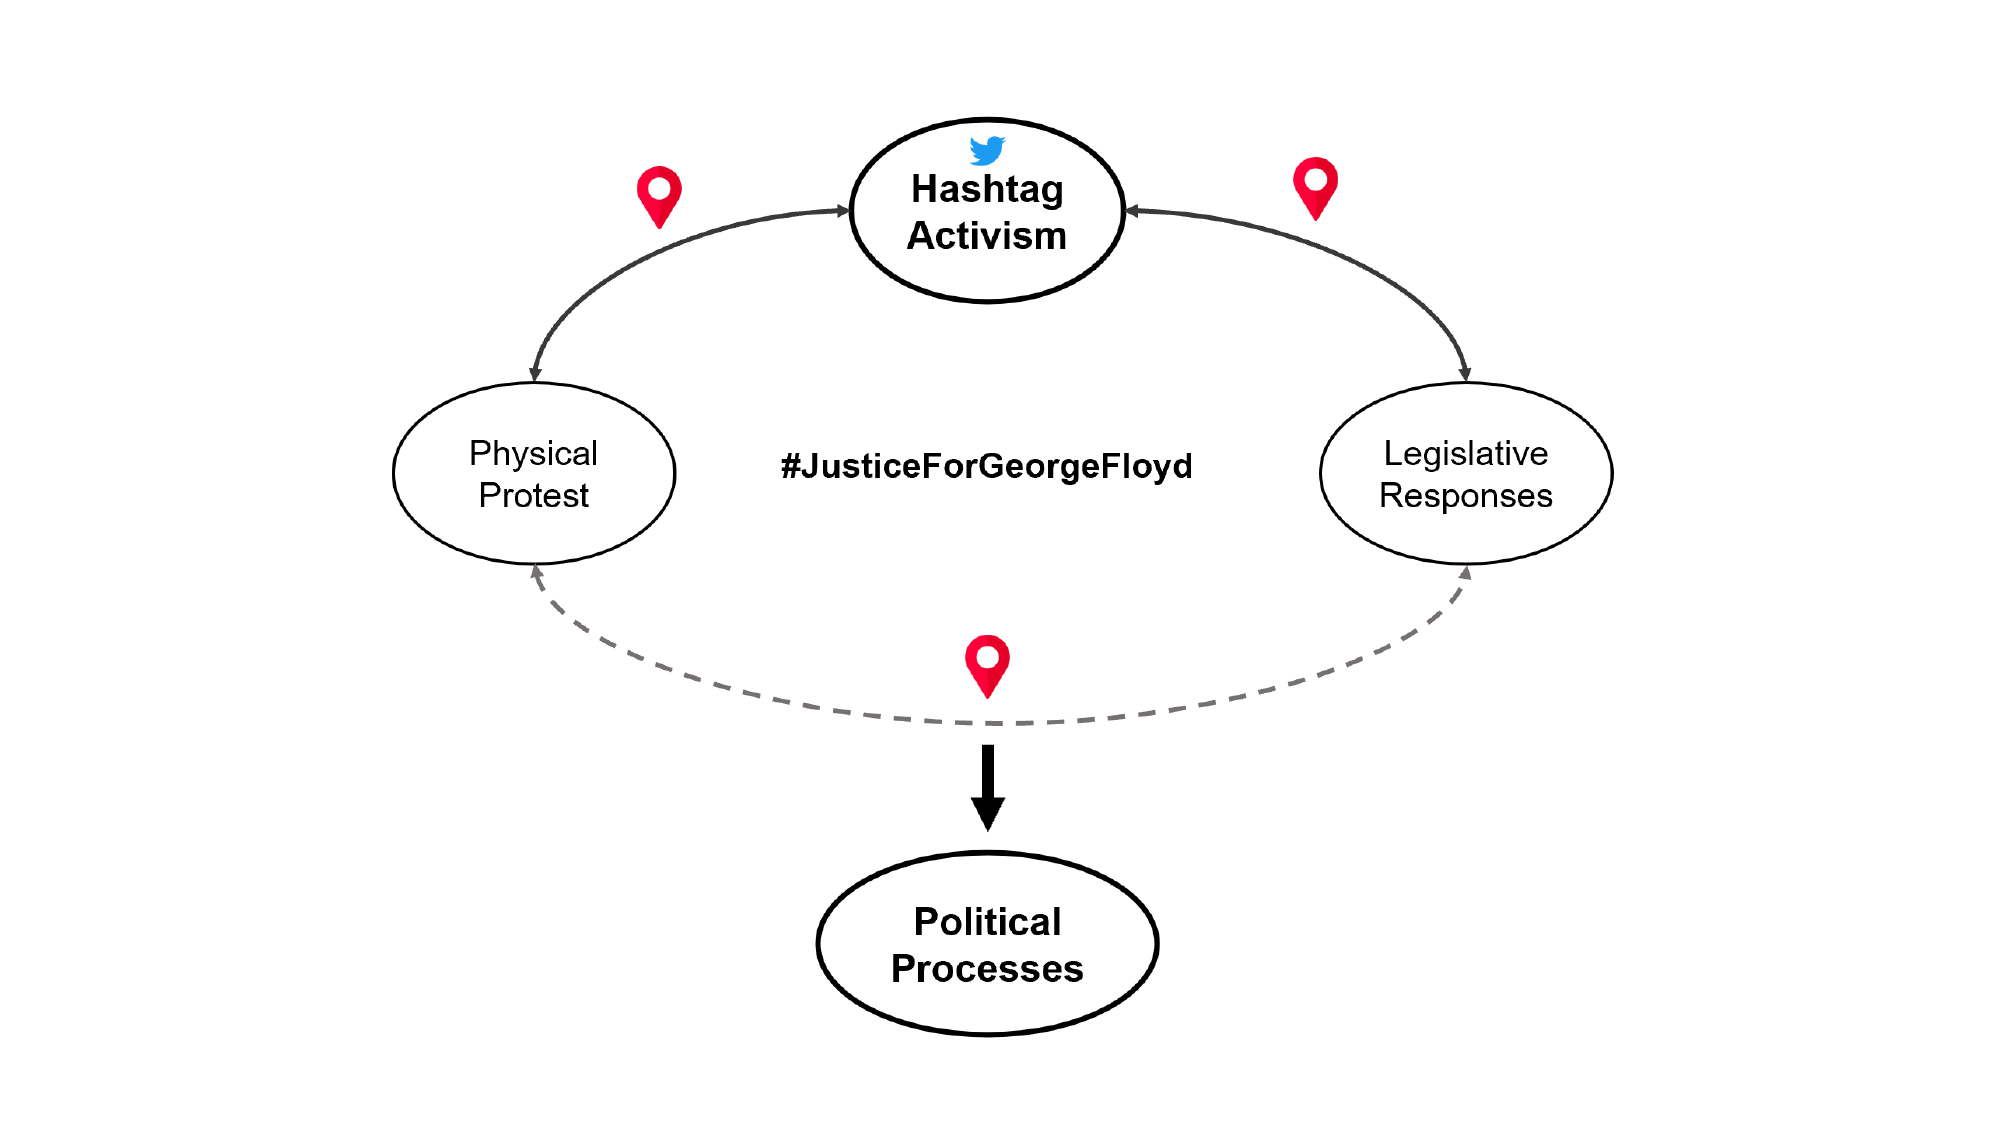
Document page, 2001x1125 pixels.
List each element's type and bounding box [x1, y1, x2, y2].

picture [351, 78, 1649, 1071]
